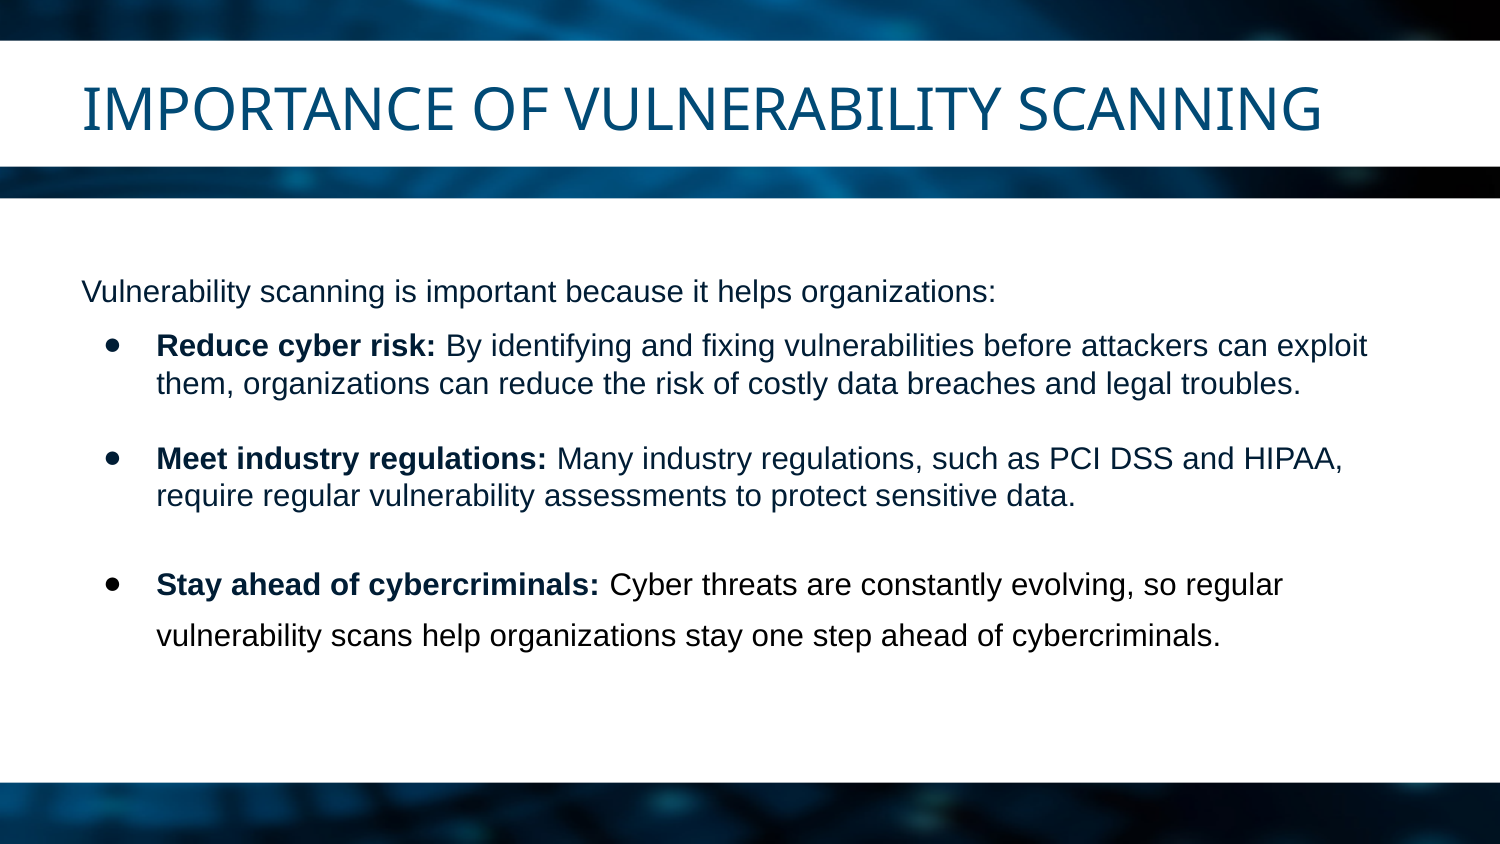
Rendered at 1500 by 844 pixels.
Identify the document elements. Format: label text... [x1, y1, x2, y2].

picture [824, 167, 1500, 198]
picture [0, 167, 814, 198]
title IMPORTANCE OF VULNERABILITY SCANNING [67, 40, 1433, 158]
text_box [0, 40, 1500, 167]
picture [0, 783, 1500, 844]
picture [0, 0, 1500, 40]
text_box Vulnerability scanning is important because it helps organizations: Reduce cyber risk: By identifying and fixing vulnerabilities before attackers can exploit them, organizations can reduce the risk of costly data breaches and legal troubles. Meet industry regulations: Many industry regulations, such as PCI DSS and HIPAA, require regular vulnerability assessments to protect sensitive data. Stay ahead of cybercriminals: Cyber threats are constantly evolving, so regular vulnerability scans help organizations stay one step ahead of cybercriminals. [66, 244, 1408, 746]
text_box [0, 198, 1500, 783]
